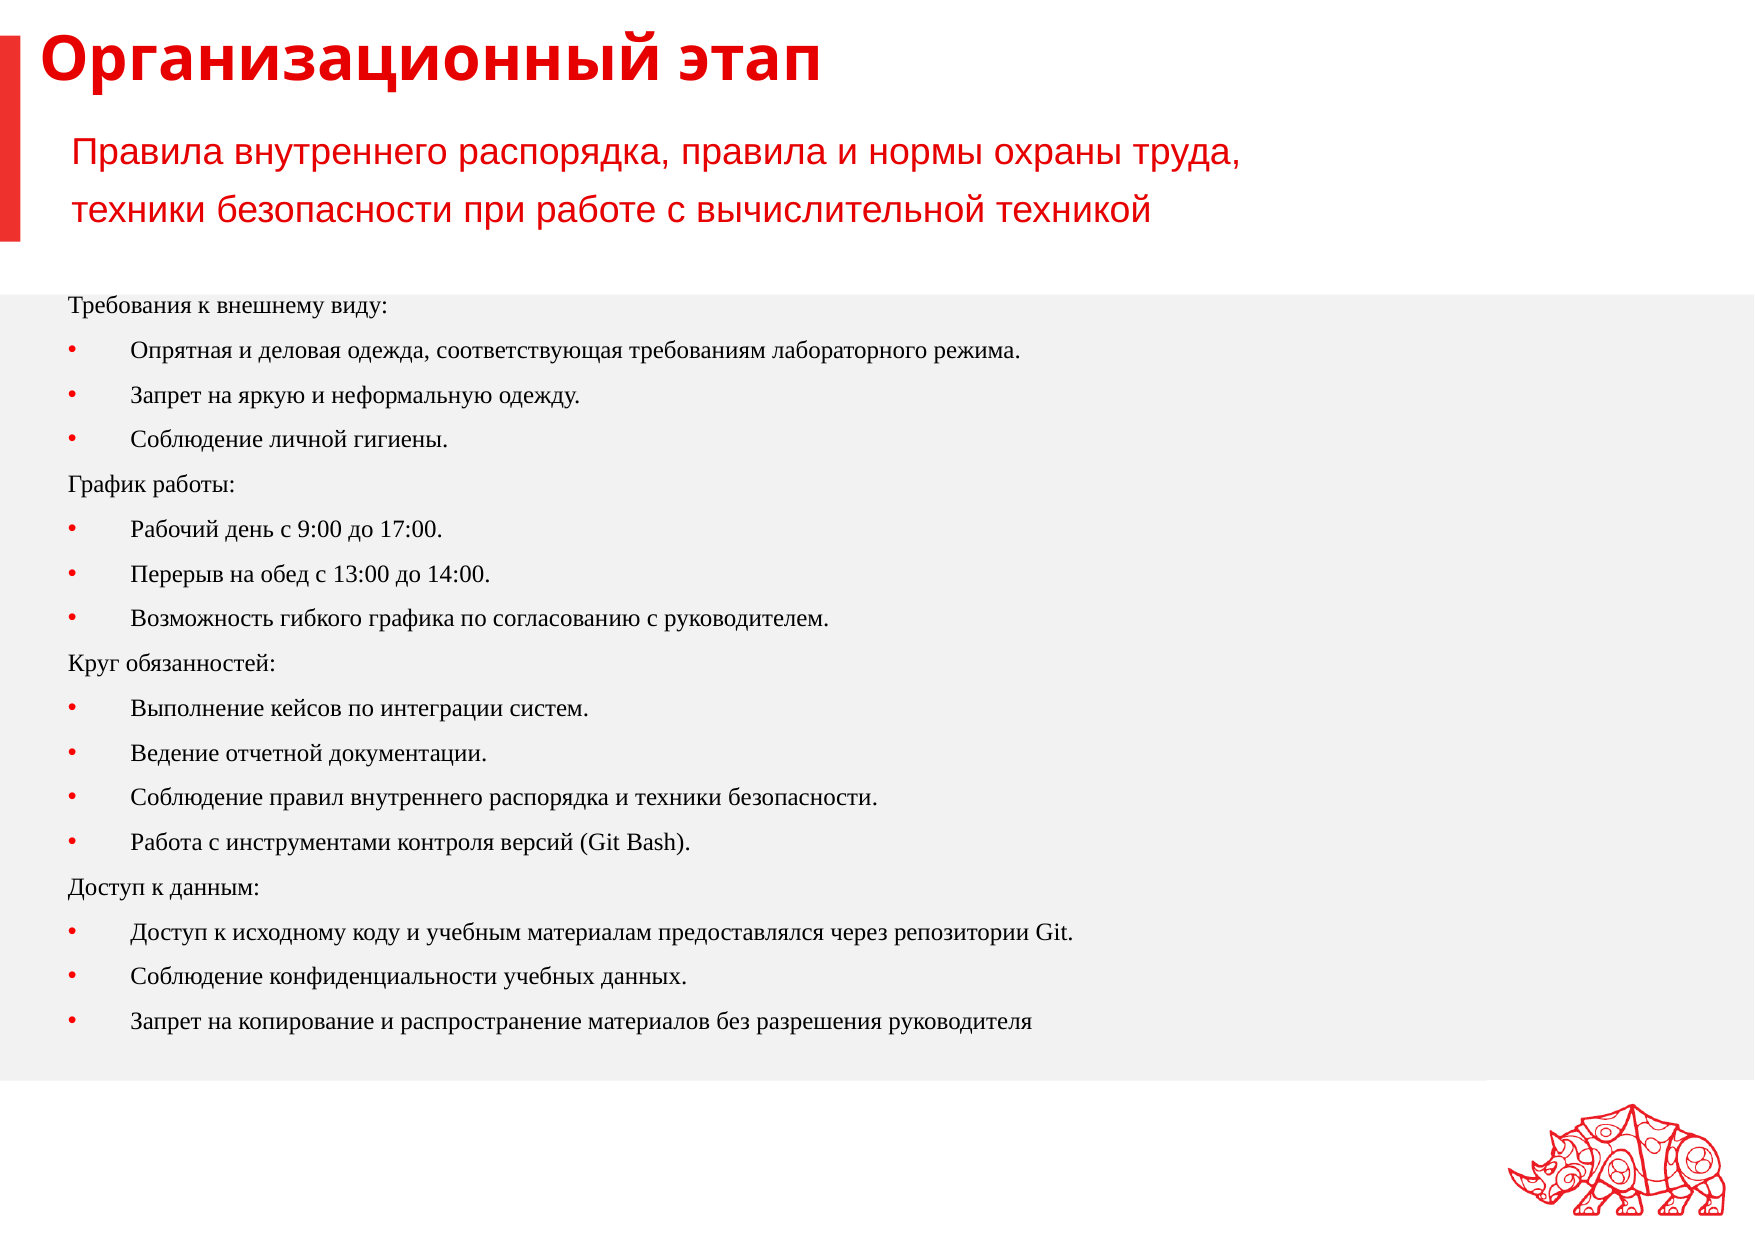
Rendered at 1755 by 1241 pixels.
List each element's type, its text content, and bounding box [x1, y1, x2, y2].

title Организационный этап [39, 23, 1677, 123]
picture [1487, 1080, 1755, 1229]
list Требования к внешнему виду: Опрятная и деловая одежда, соответствующая требованиям лабораторного режима. Запрет на яркую и неформальную одежду. Соблюдение личной гигиены. График работы: Рабочий день с 9:00 до 17:00. Перерыв на обед с 13:00 до 14:00. Возможность гибкого графика по согласованию с руководителем. Круг обязанностей: Выполнение кейсов по интеграции систем. Ведение отчетной документации. Соблюдение правил внутреннего распорядка и техники безопасности. Работа с инструментами контроля версий (Git Bash). Доступ к данным: Доступ к исходному коду и учебным материалам предоставлялся через репозитории Git. Соблюдение конфиденциальности учебных данных. Запрет на копирование и распространение материалов без разрешения руководителя [38, 283, 1715, 1065]
list Правила внутреннего распорядка, правила и нормы охраны труда, техники безопасности при работе с вычислительной техникой [39, 123, 1677, 284]
